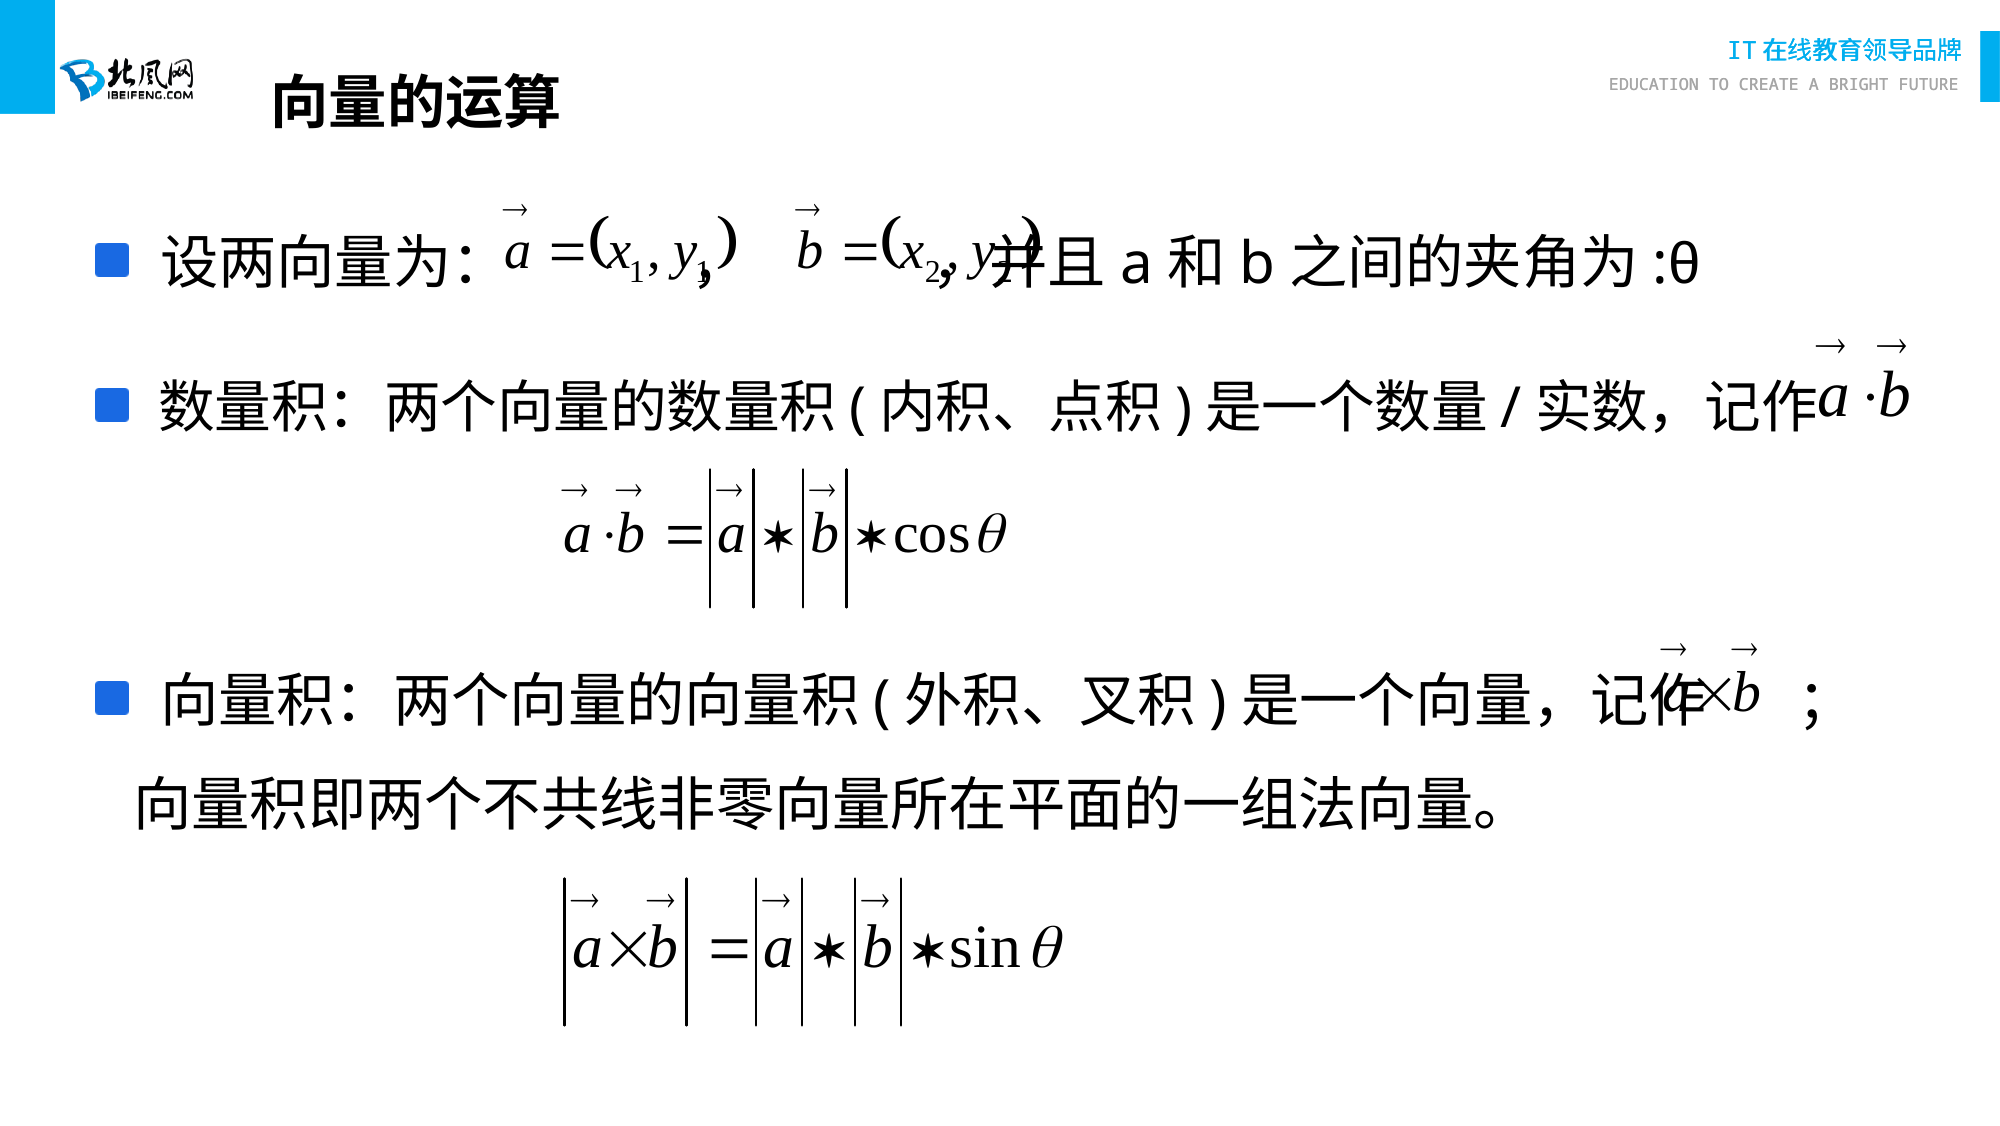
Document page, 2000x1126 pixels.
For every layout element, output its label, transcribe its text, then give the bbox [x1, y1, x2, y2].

picture [95, 388, 129, 422]
picture [95, 681, 129, 715]
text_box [786, 182, 1046, 292]
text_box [552, 864, 1077, 1040]
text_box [1805, 313, 1926, 434]
text_box 数量积：两个向量的数量积(内积、点积)是一个数量/实数，记作 [80, 329, 1871, 474]
picture [56, 53, 198, 103]
text_box 设两向量为： ， ，并且a和b之间的夹角为:θ [80, 182, 1871, 329]
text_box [1651, 620, 1777, 727]
picture [95, 243, 129, 277]
text_box 向量积：两个向量的向量积(外积、叉积)是一个向量，记作 ；向量积即两个不共线非零向量所在平面的一组法向量。 [80, 620, 1871, 964]
title 向量的运算 [255, 42, 1606, 167]
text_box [552, 456, 1022, 621]
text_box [494, 182, 740, 292]
